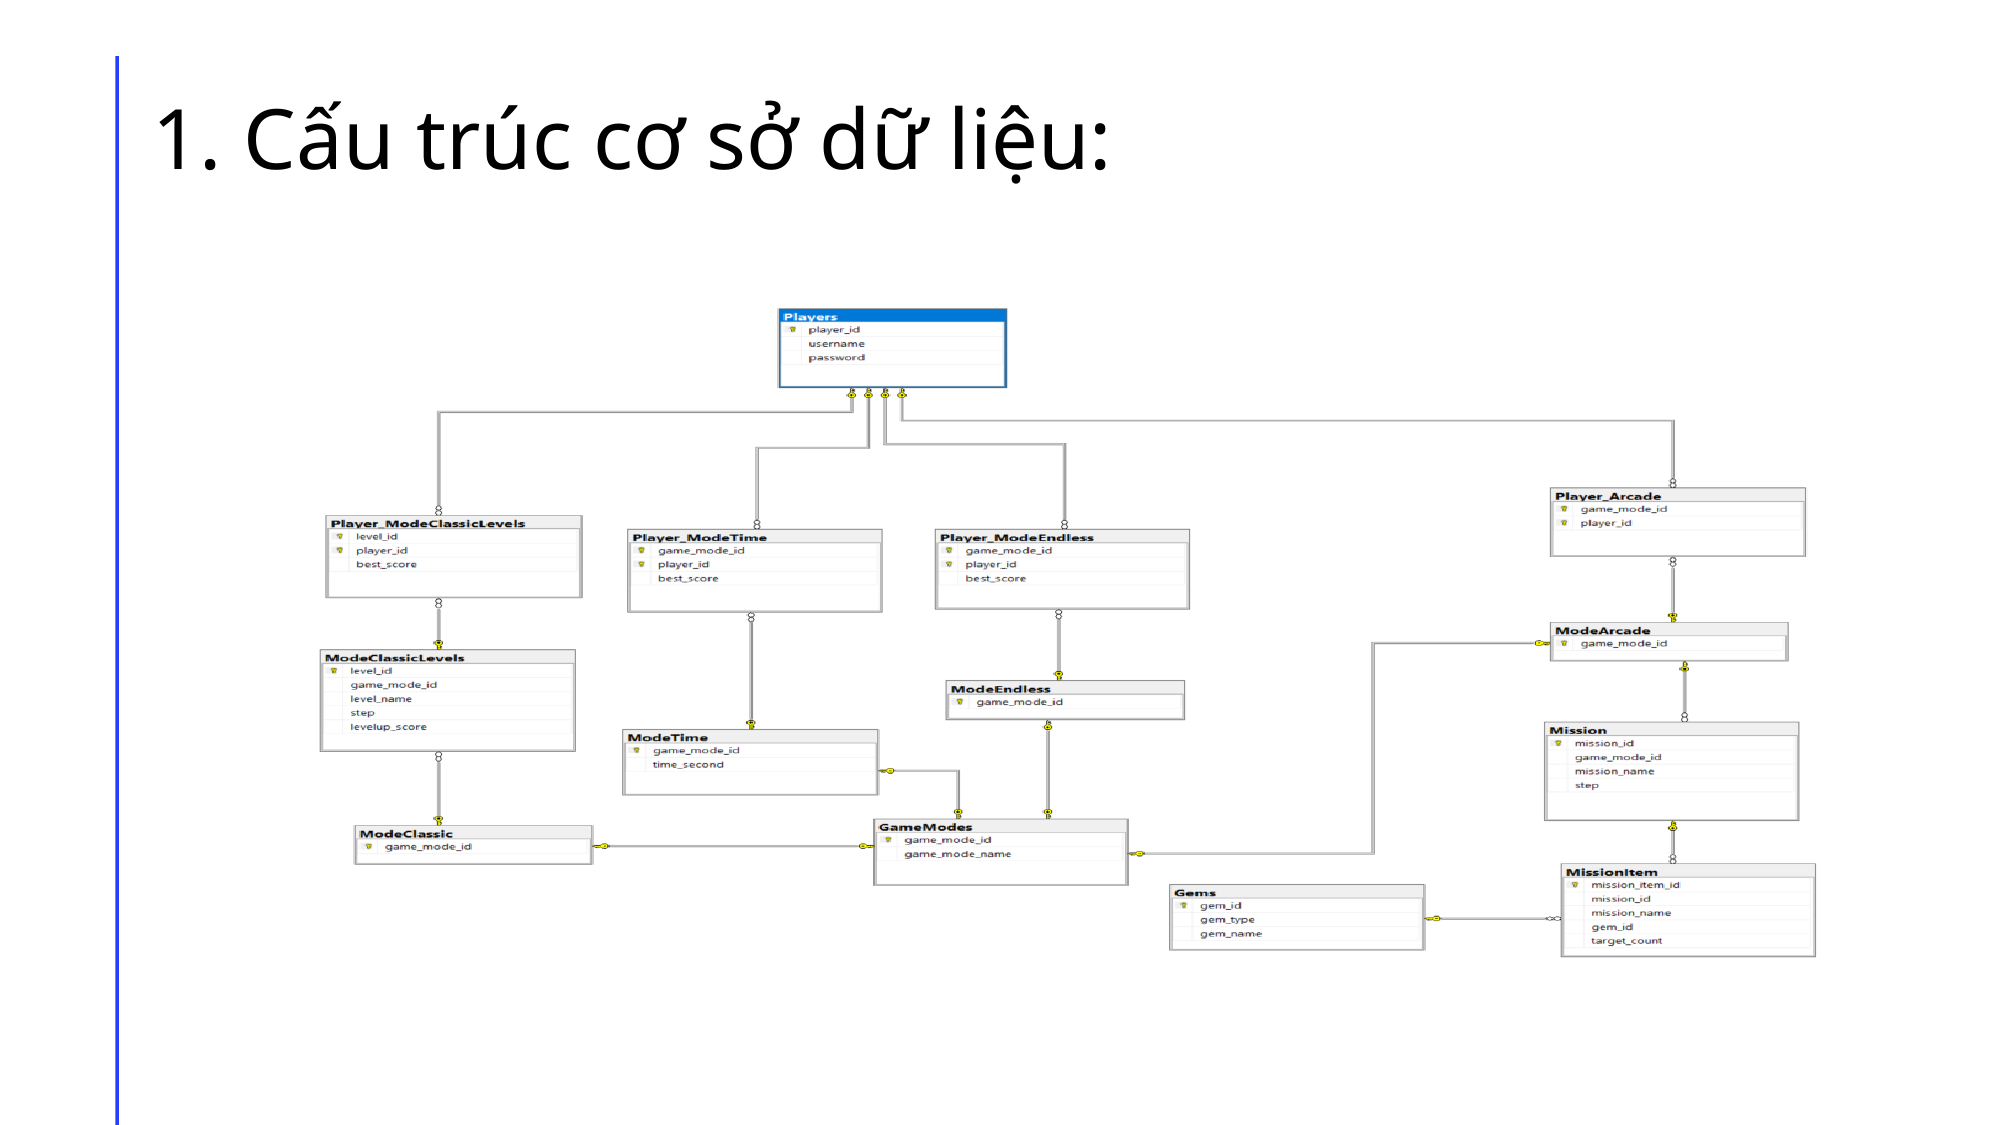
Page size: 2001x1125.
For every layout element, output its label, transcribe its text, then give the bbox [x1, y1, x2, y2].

picture [307, 306, 1834, 962]
title 1. Cấu trúc cơ sở dữ liệu: [137, 59, 1863, 226]
